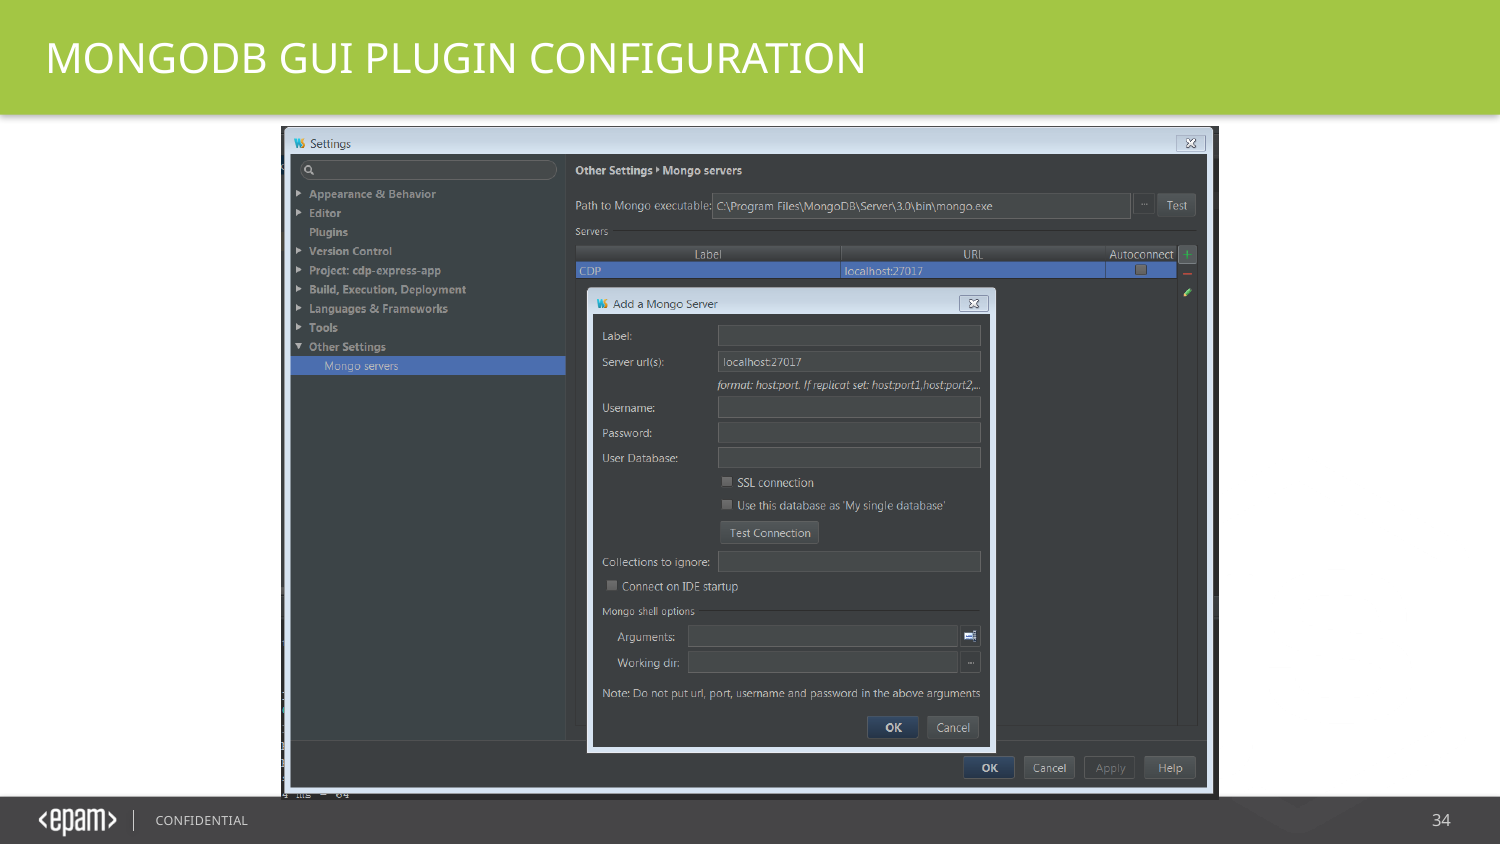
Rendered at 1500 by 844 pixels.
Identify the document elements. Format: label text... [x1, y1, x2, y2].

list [281, 126, 1219, 801]
list MONGODB GUI PLUGIN CONFIGURATION [0, 0, 1500, 115]
picture [38, 808, 117, 837]
